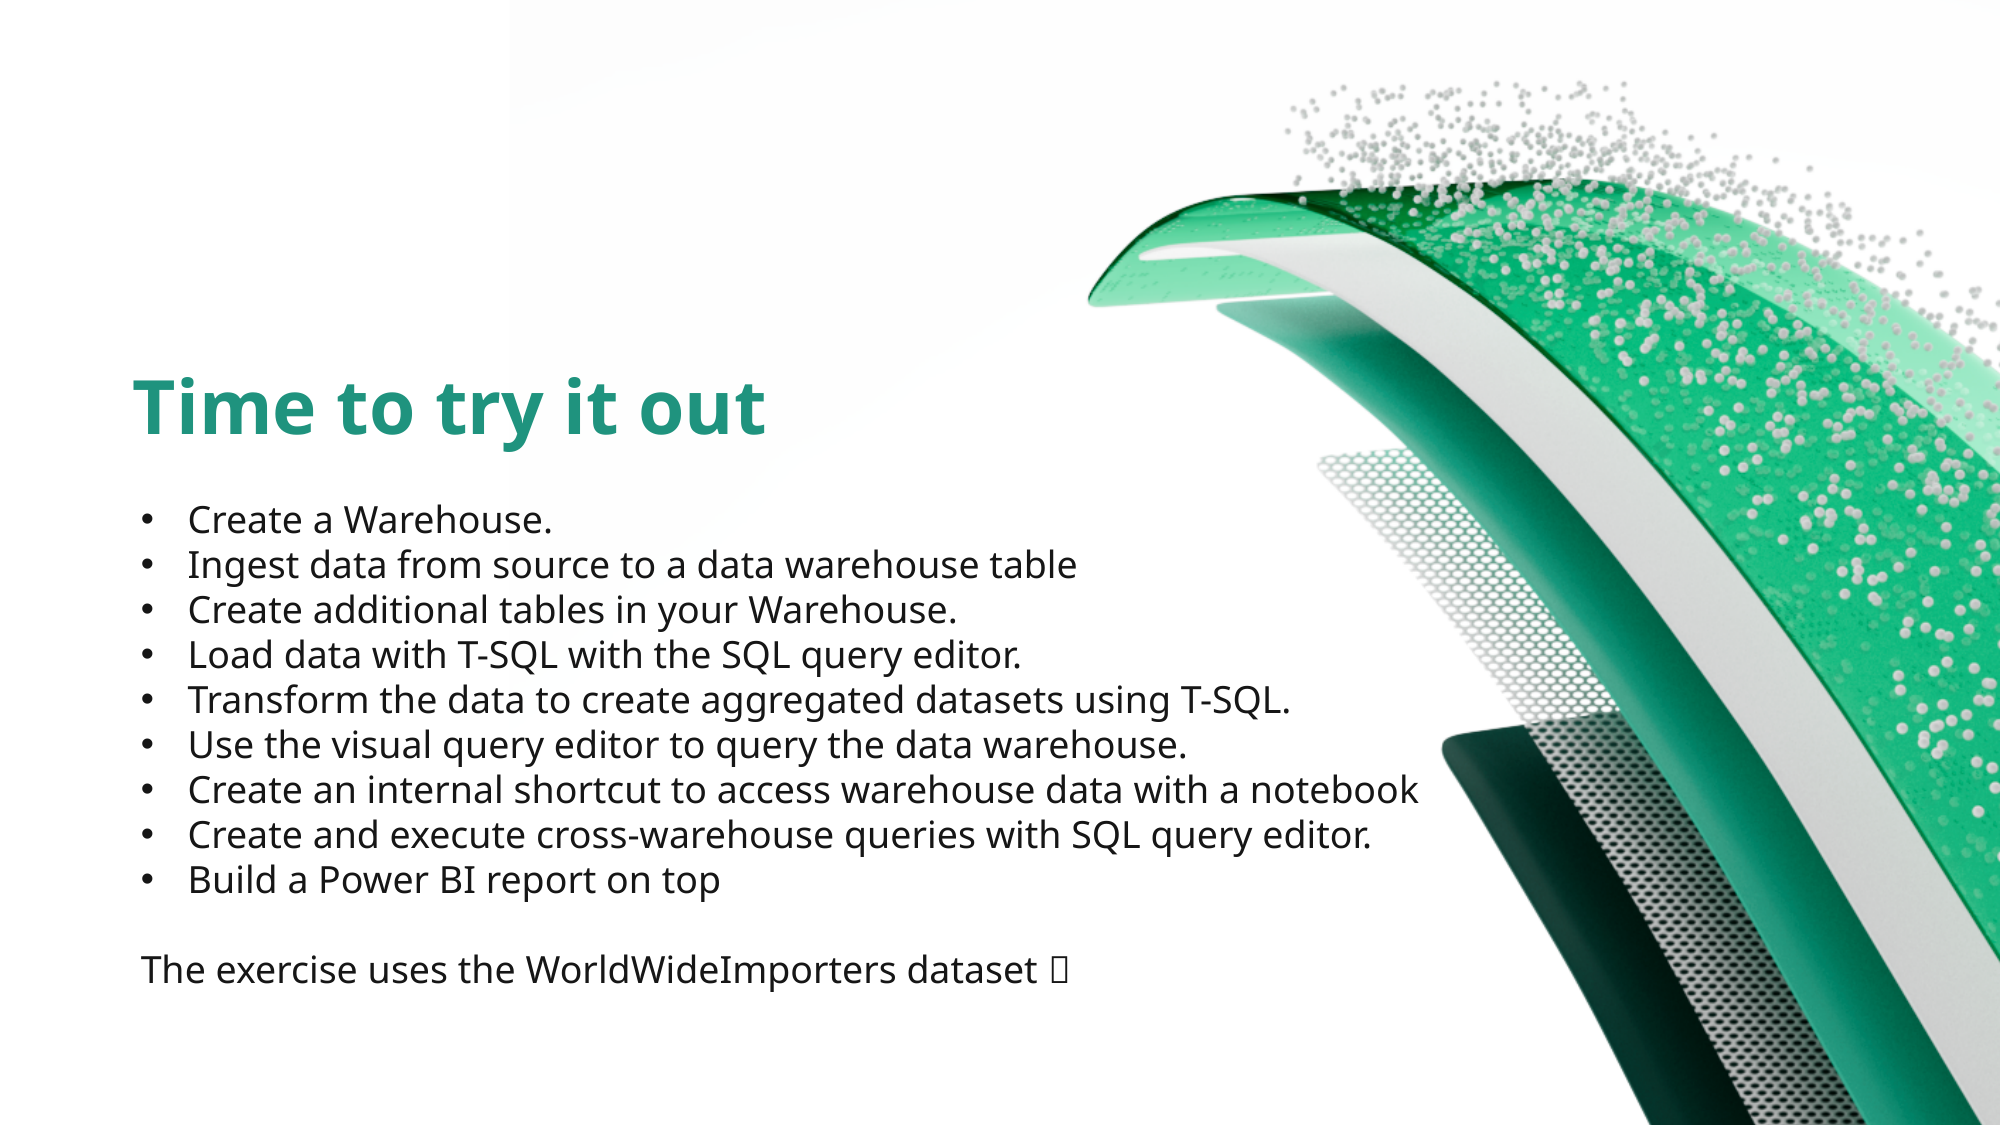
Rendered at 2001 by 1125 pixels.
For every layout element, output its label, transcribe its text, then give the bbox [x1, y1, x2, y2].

picture [509, 0, 2000, 1125]
text_box Create a Warehouse. Ingest data from source to a data warehouse table Create additional tables in your Warehouse. Load data with T-SQL with the SQL query editor. Transform the data to create aggregated datasets using T-SQL. Use the visual query editor to query the data warehouse. Create an internal shortcut to access warehouse data with a notebook Create and execute cross-warehouse queries with SQL query editor. Build a Power BI report on top The exercise uses the WorldWideImporters dataset  [126, 488, 1662, 999]
text_box Time to try it out [118, 362, 1882, 454]
